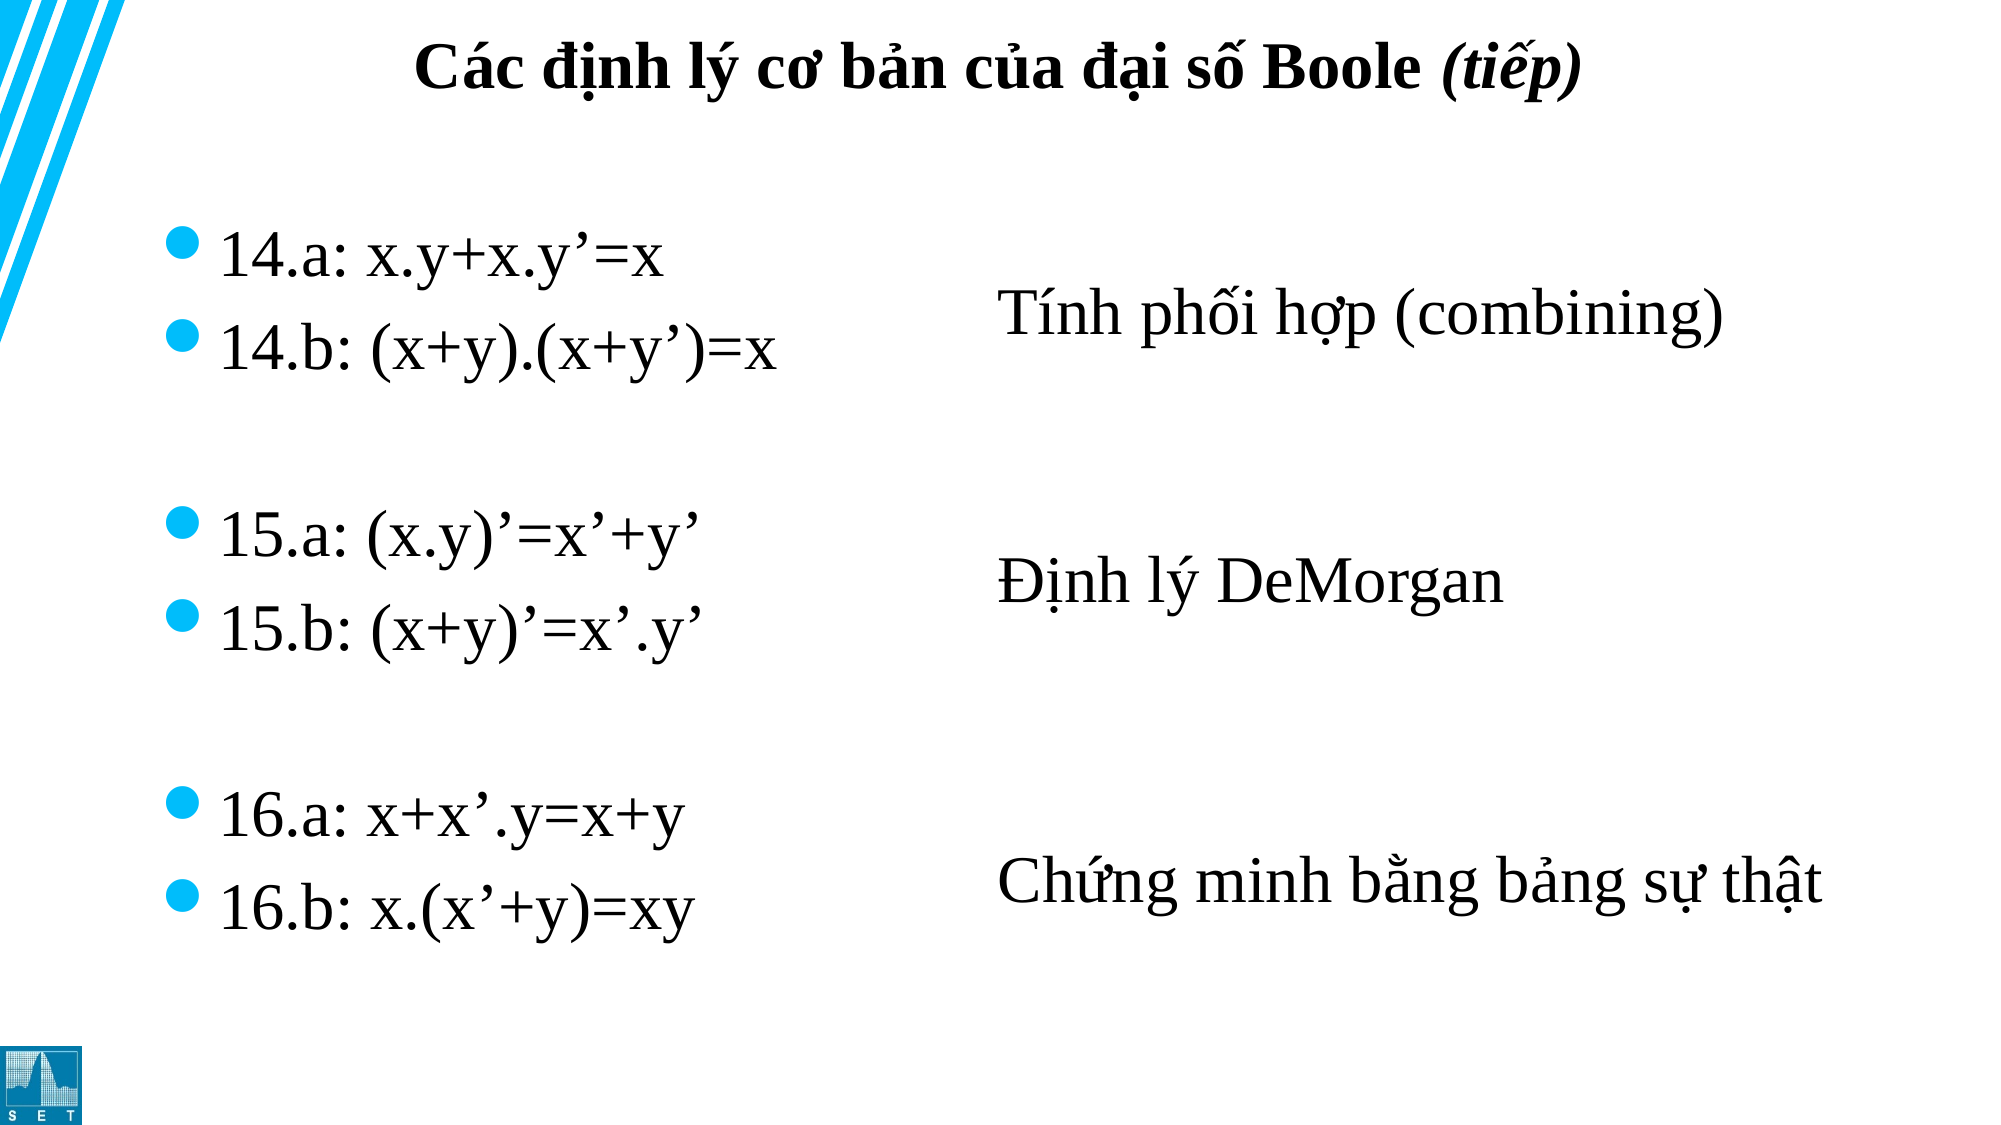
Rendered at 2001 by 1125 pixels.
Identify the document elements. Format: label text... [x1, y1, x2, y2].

picture [38, 1110, 45, 1121]
text_box Các định lý cơ bản của đại số Boole (tiếp) [399, 23, 1730, 145]
picture [67, 1110, 74, 1120]
text_box Định lý DeMorgan [982, 528, 1829, 624]
picture [9, 1110, 16, 1121]
picture [6, 1051, 78, 1106]
text_box Chứng minh bằng bảng sự thật [982, 828, 1918, 923]
text_box Tính phối hợp (combining) [982, 260, 1977, 355]
text_box 14.a: x.y+x.y’=x 14.b: (x+y).(x+y’)=x 15.a: (x.y)’=x’+y’ 15.b: (x+y)’=x’.y’ 16.a: x+x’.y=x+y 16.b: x.(x’+y)=xy [81, 202, 1667, 1047]
